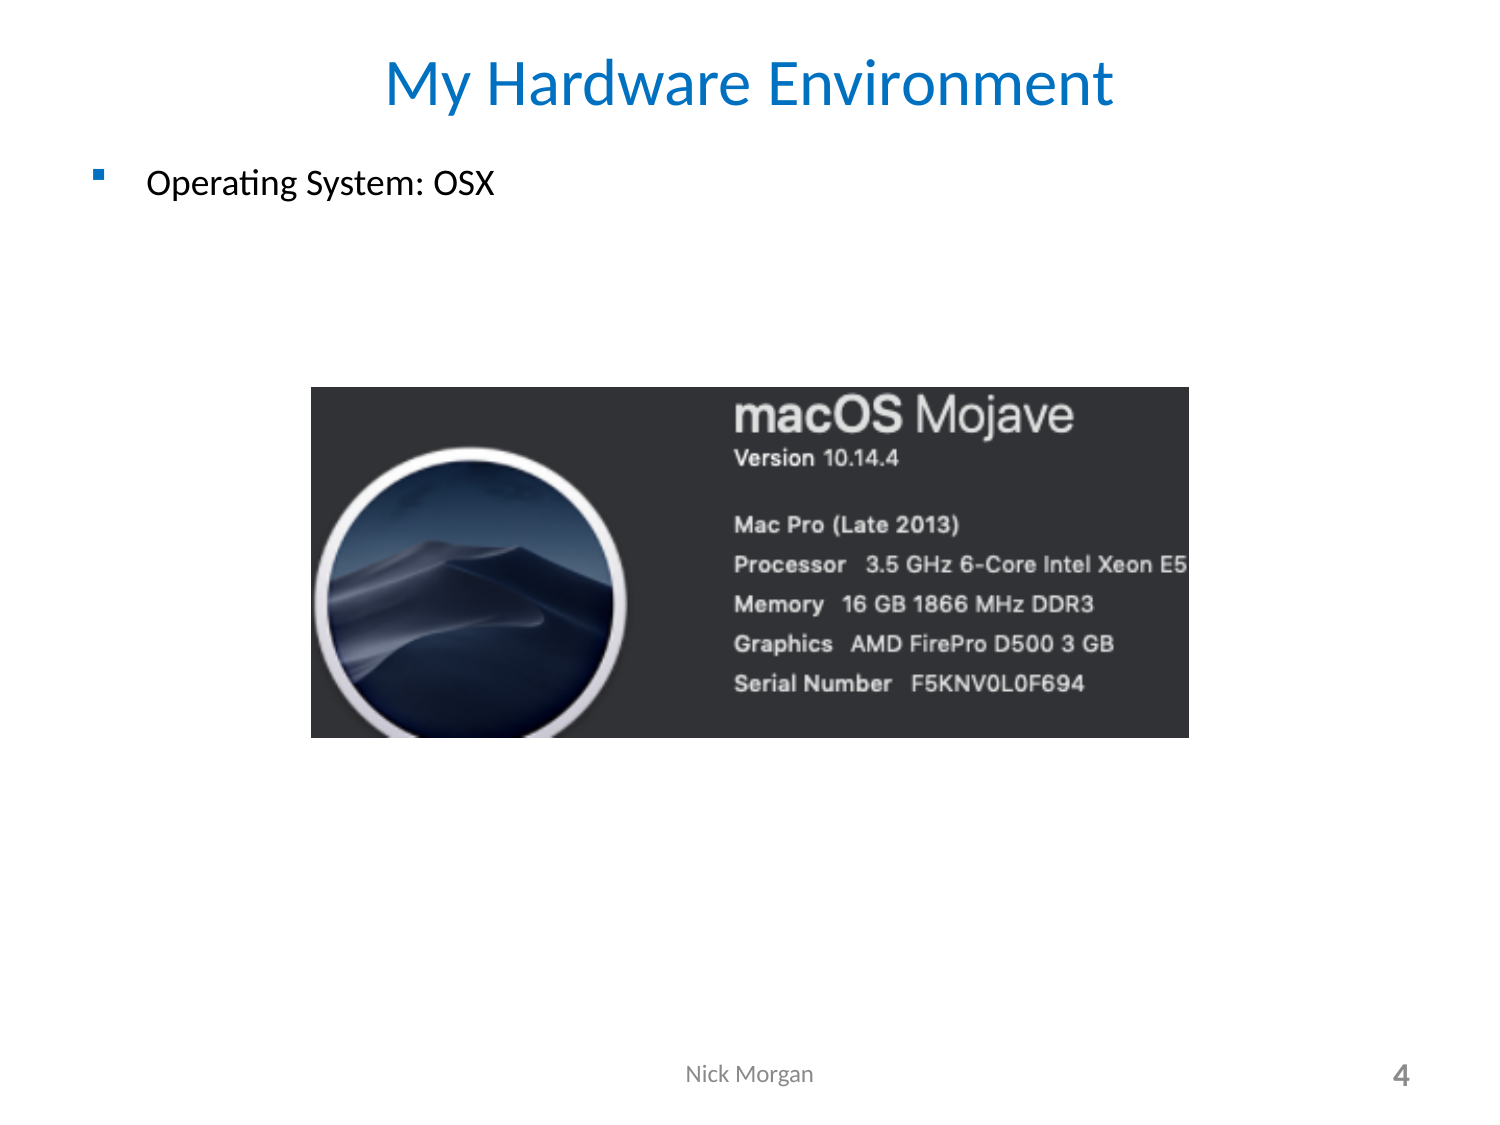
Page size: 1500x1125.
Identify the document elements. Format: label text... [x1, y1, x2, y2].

title My Hardware Environment [75, 19, 1425, 138]
footer Nick Morgan [512, 1042, 988, 1103]
picture [311, 387, 1189, 738]
slide_number 4 [1074, 1042, 1425, 1103]
list Operating System: OSX [75, 149, 1425, 1025]
